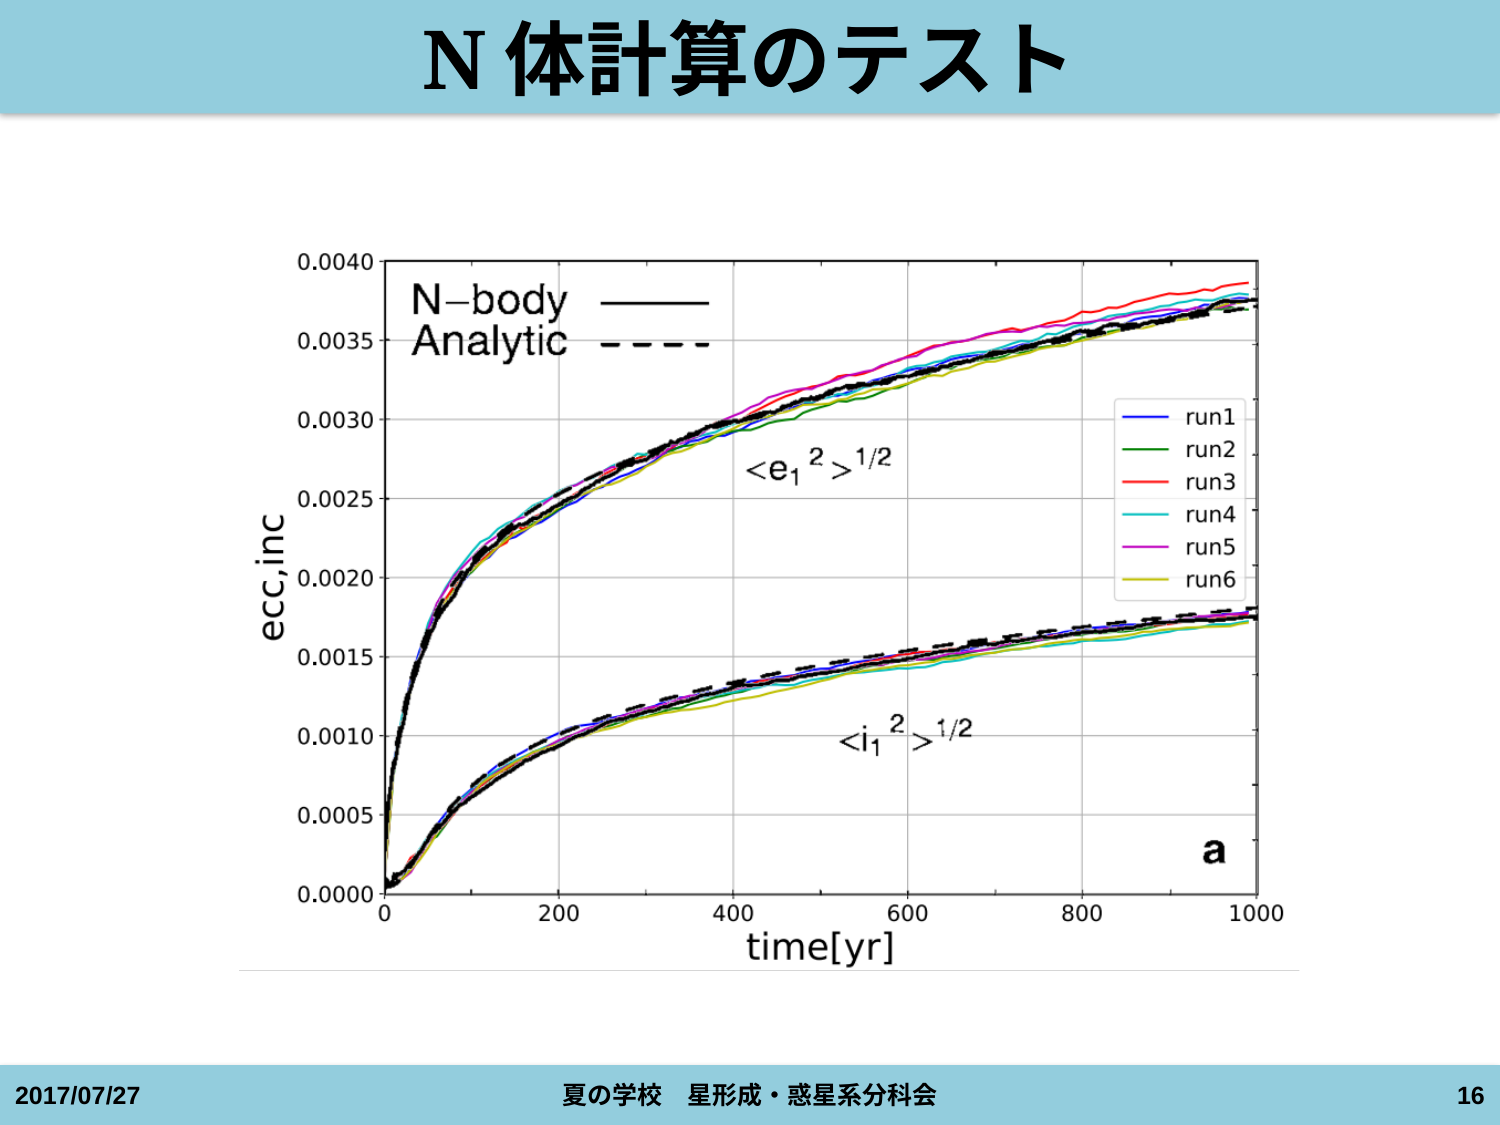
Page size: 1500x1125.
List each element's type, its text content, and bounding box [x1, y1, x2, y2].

footer 夏の学校 星形成・惑星系分科会 [512, 1065, 988, 1125]
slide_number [0, 1065, 350, 1125]
title N体計算のテスト [0, 0, 1500, 114]
slide_number 16 [1149, 1065, 1500, 1125]
picture [238, 240, 1300, 971]
